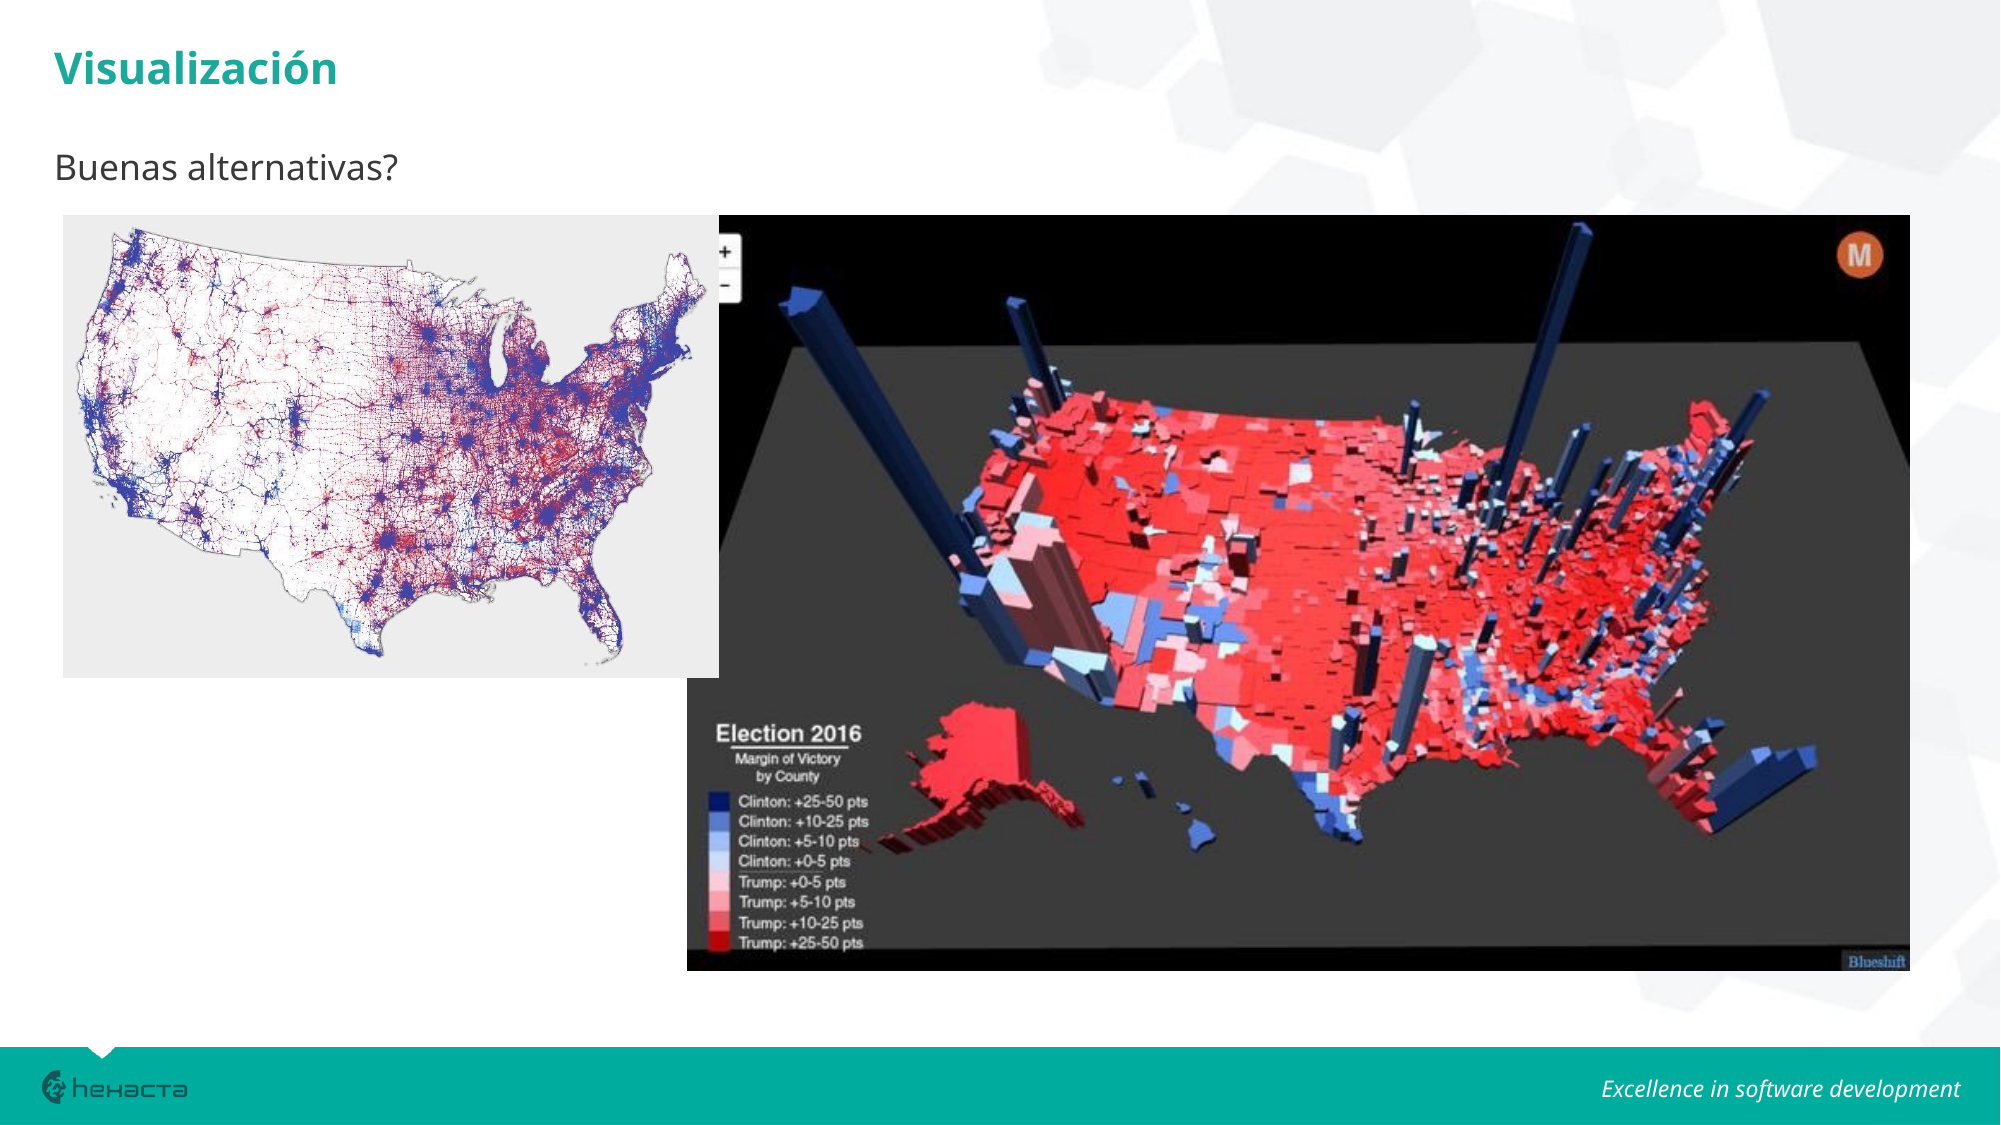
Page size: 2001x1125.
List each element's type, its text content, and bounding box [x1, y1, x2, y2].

list Visualización [39, 43, 1961, 122]
text_box [29, 188, 877, 996]
list Buenas alternativas? [39, 137, 1961, 200]
picture [0, 0, 2001, 1125]
